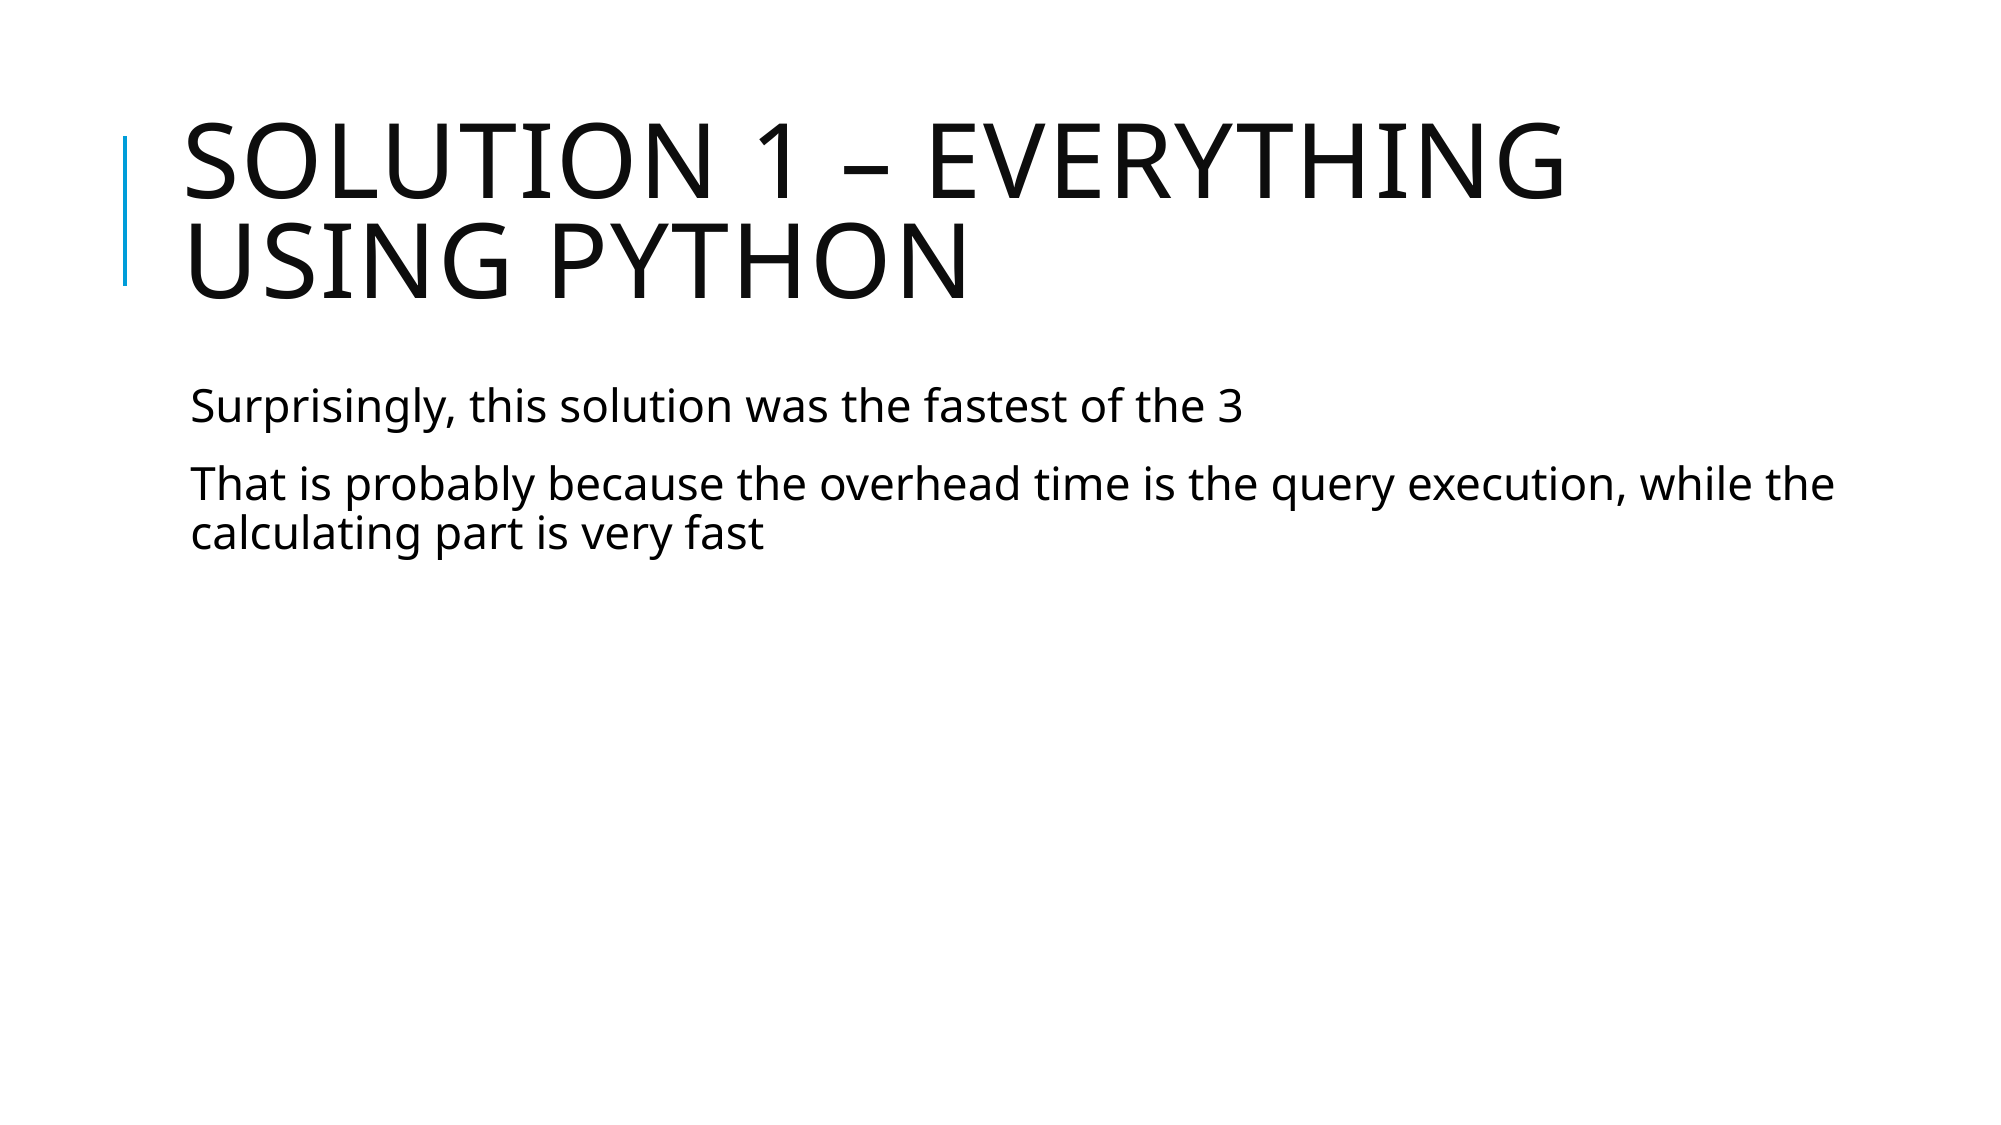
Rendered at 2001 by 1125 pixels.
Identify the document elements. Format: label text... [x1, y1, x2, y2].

title Solution 1 – Everything using Python [168, 96, 1763, 342]
list Surprisingly, this solution was the fastest of the 3 That is probably because the overhead time is the query execution, while the calculating part is very fast [168, 375, 1868, 1035]
